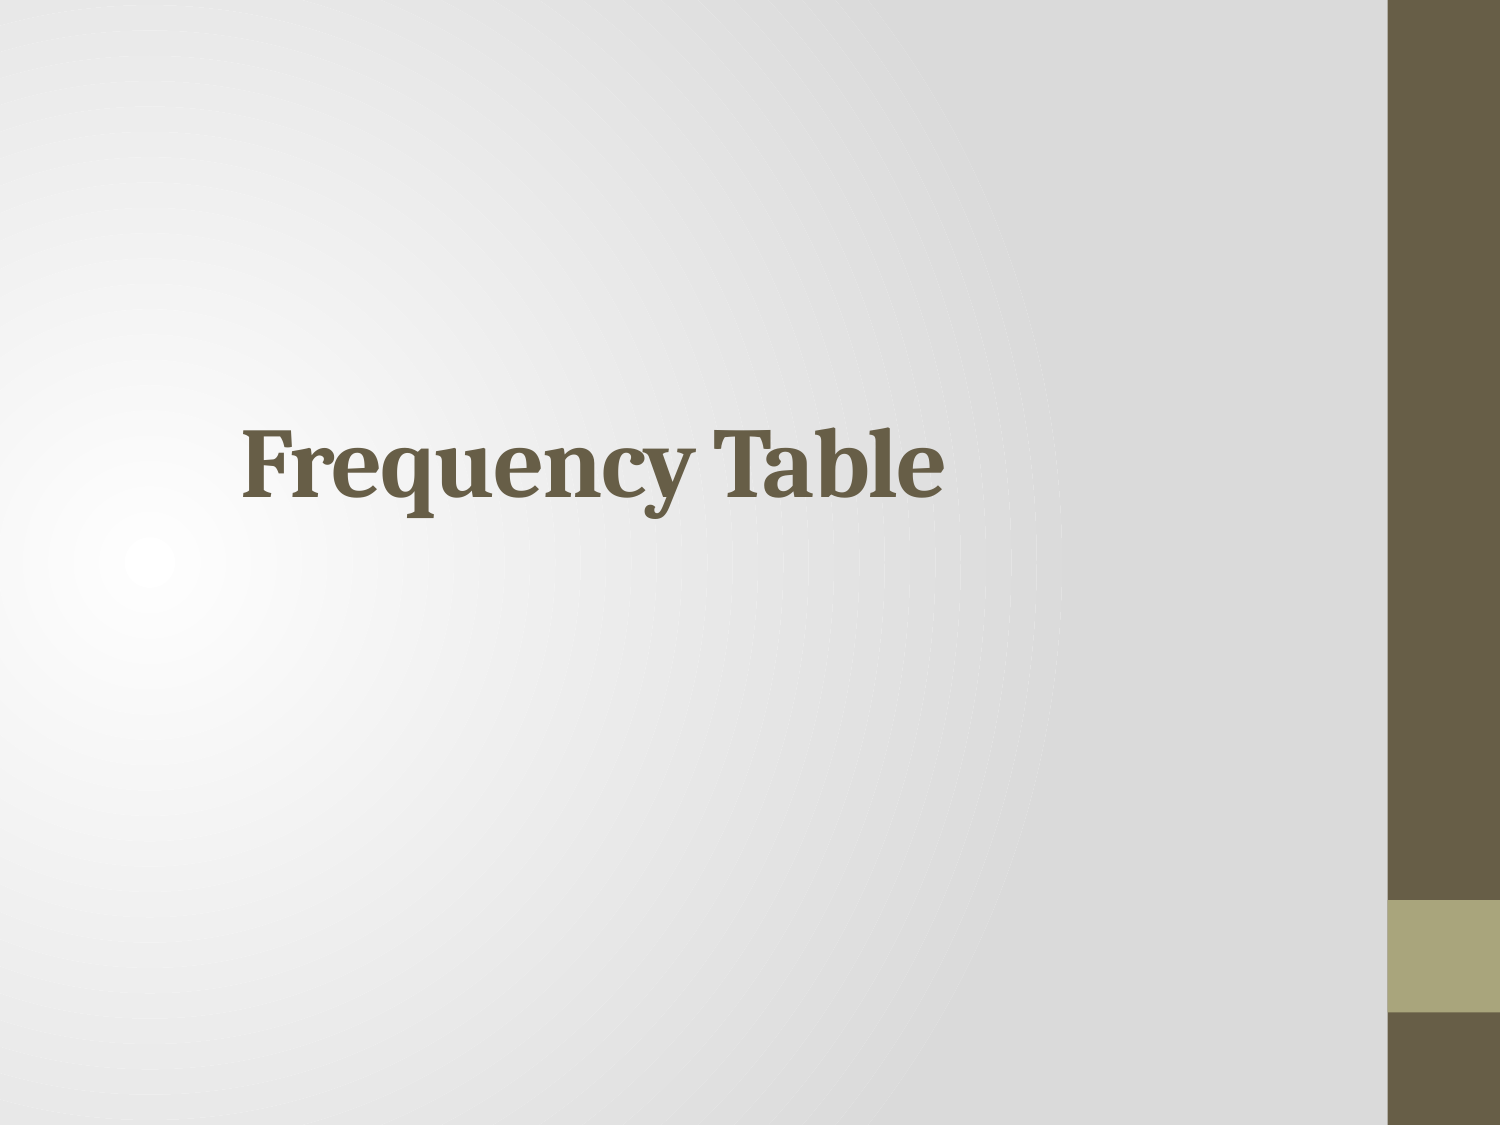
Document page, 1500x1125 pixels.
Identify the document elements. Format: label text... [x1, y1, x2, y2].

list [75, 262, 1325, 1050]
title Frequency Table [75, 45, 1325, 262]
